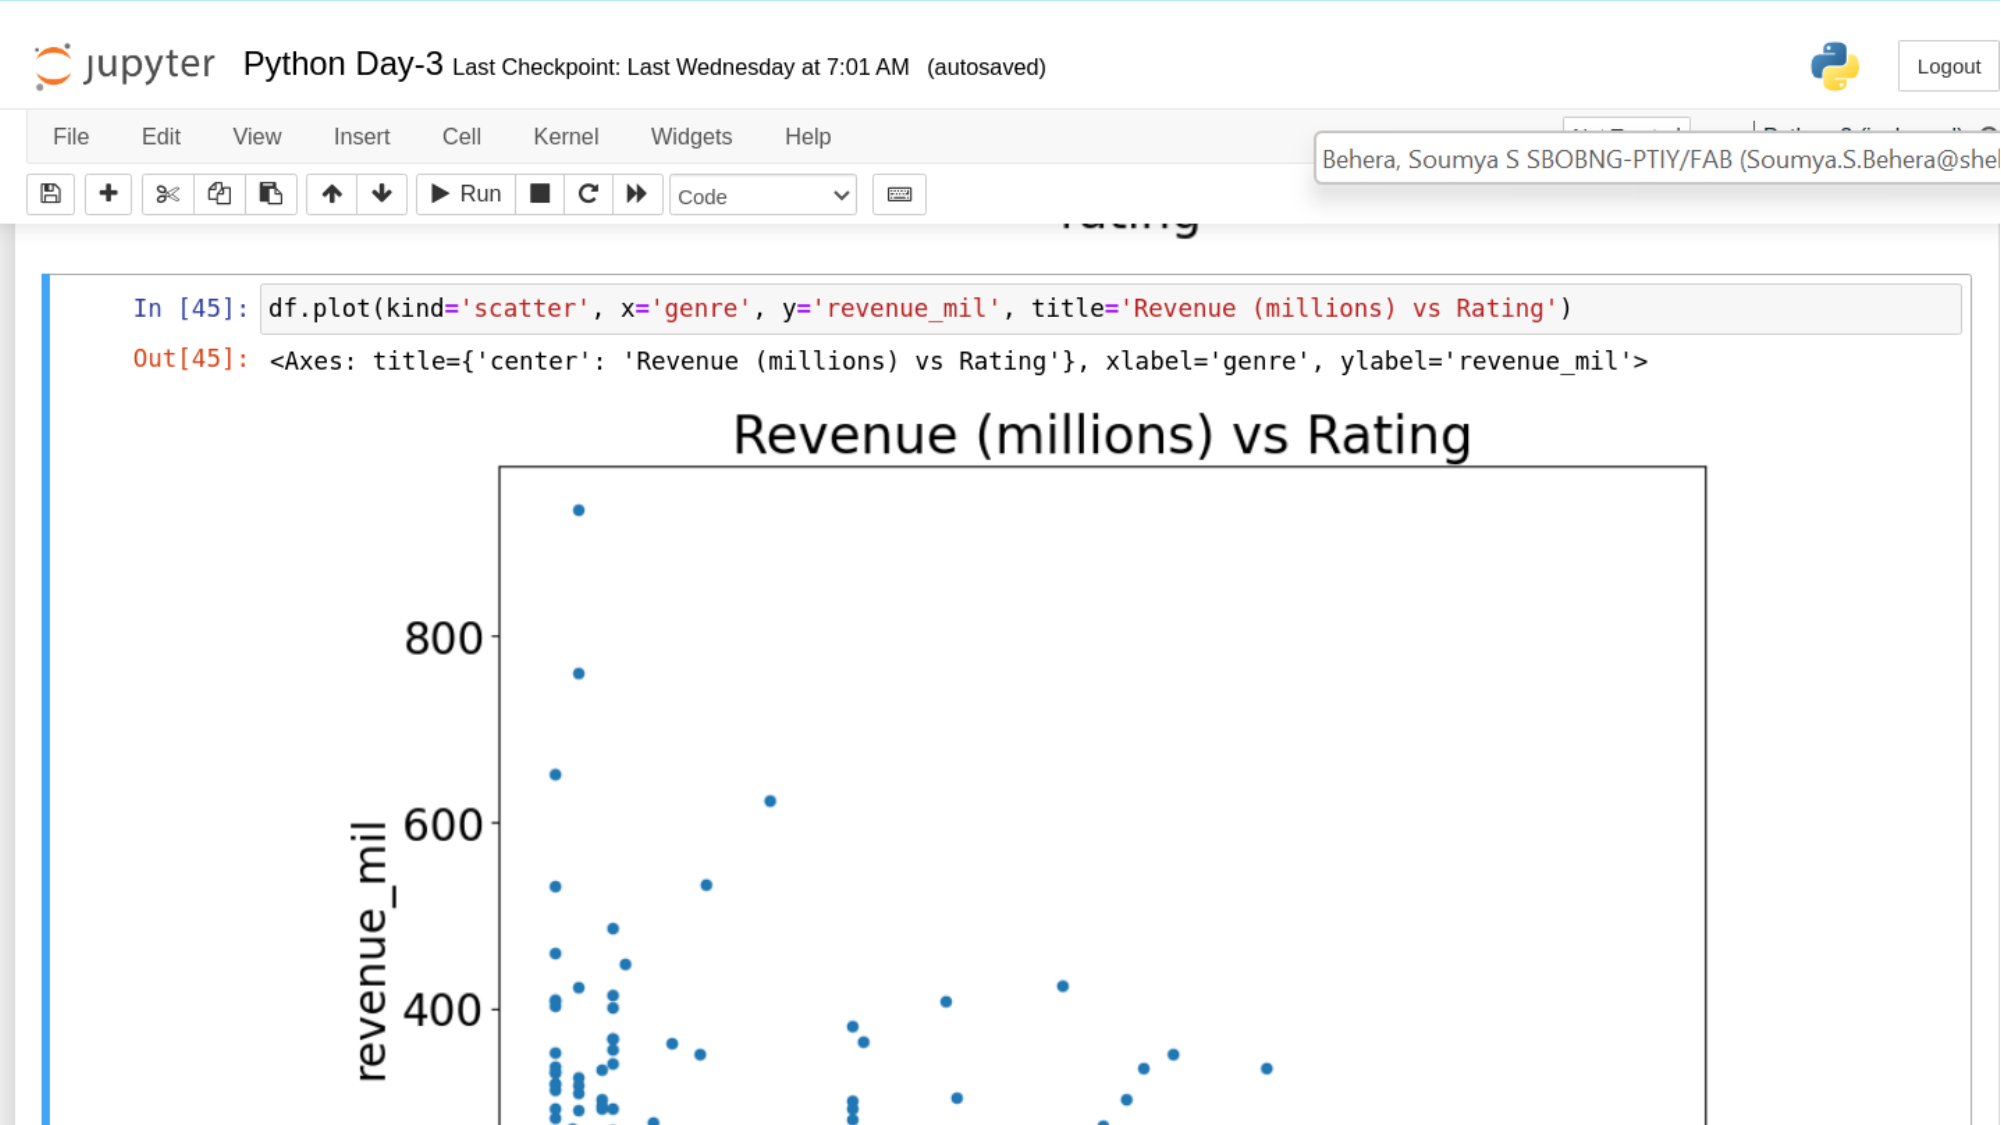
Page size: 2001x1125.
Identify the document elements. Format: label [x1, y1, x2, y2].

list [0, 0, 2000, 1125]
